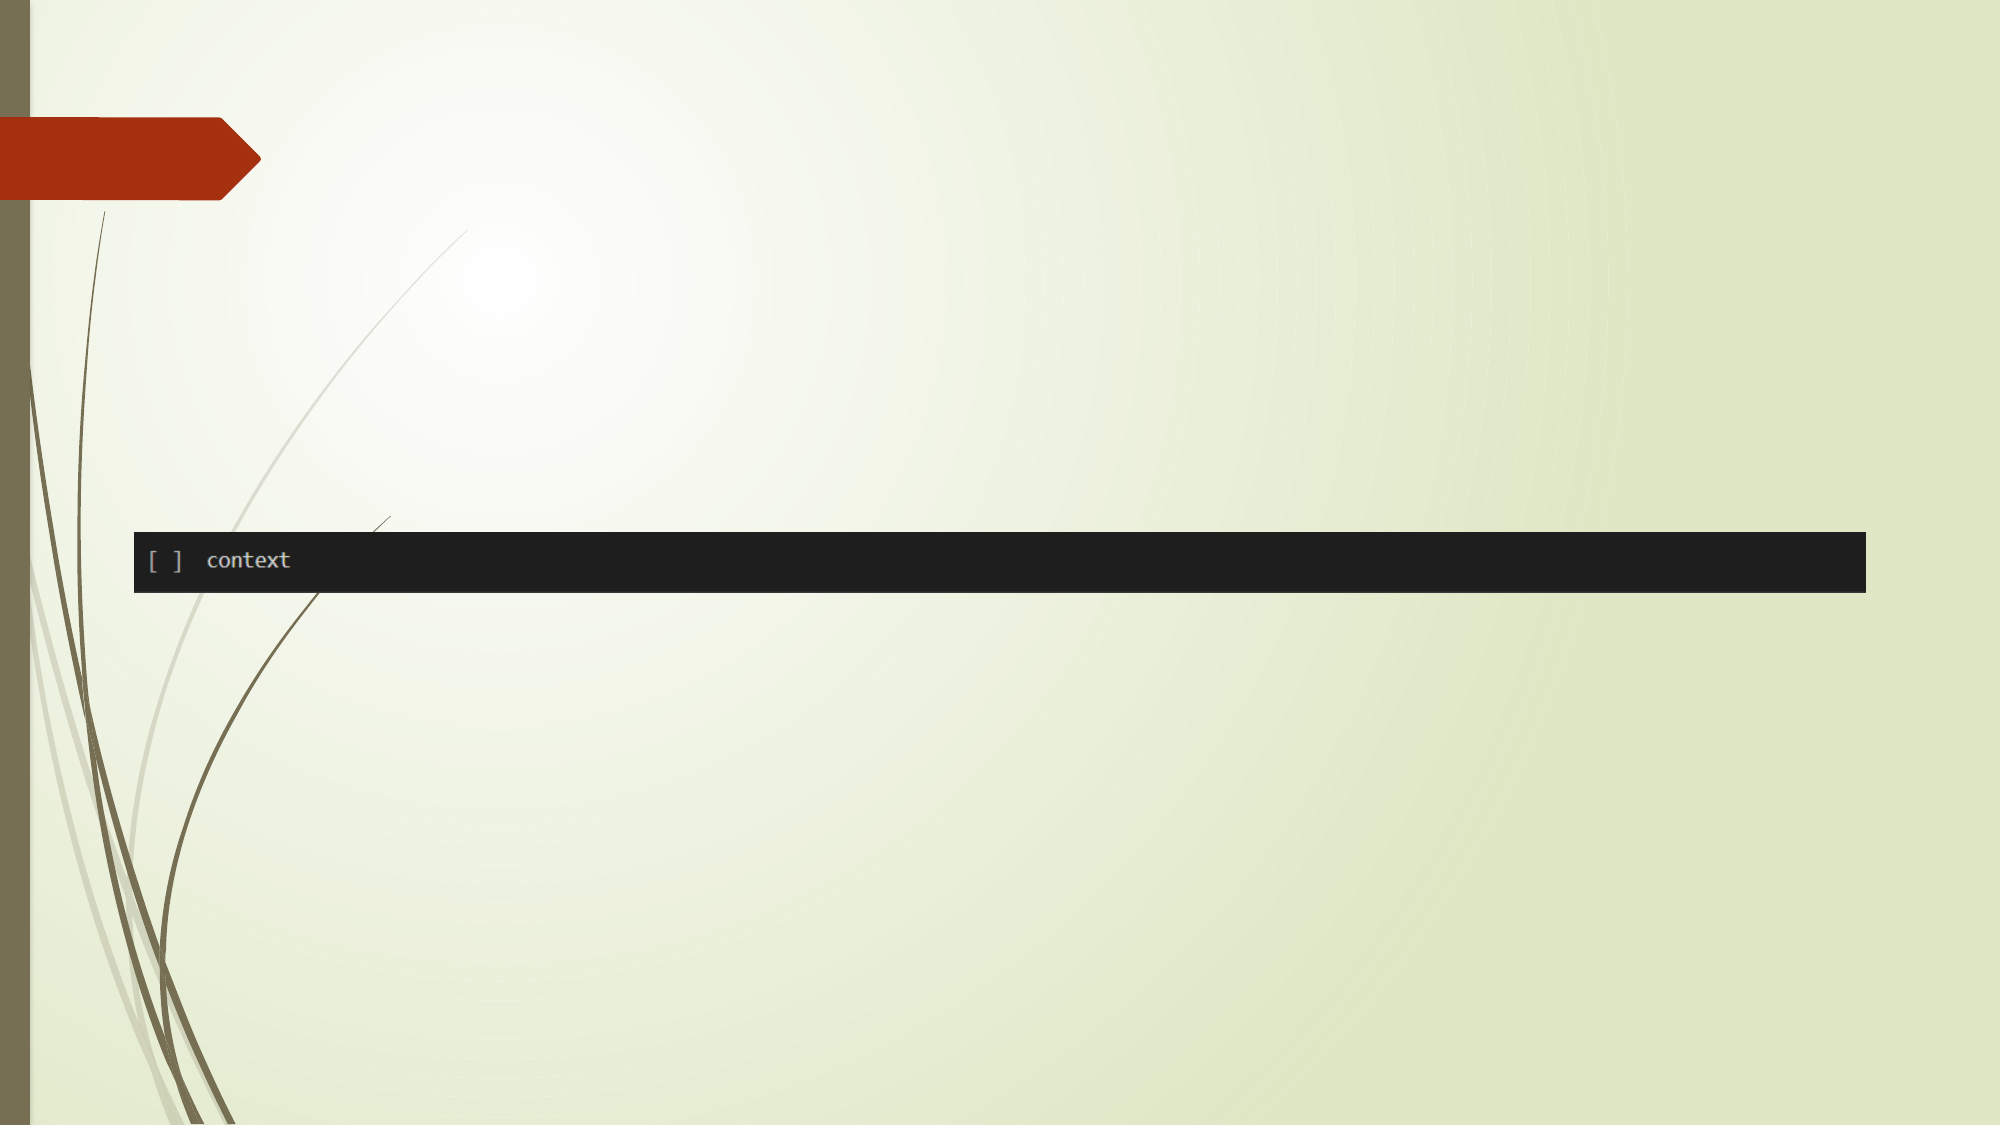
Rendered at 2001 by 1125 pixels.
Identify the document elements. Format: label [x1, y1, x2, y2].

picture [133, 532, 1866, 593]
